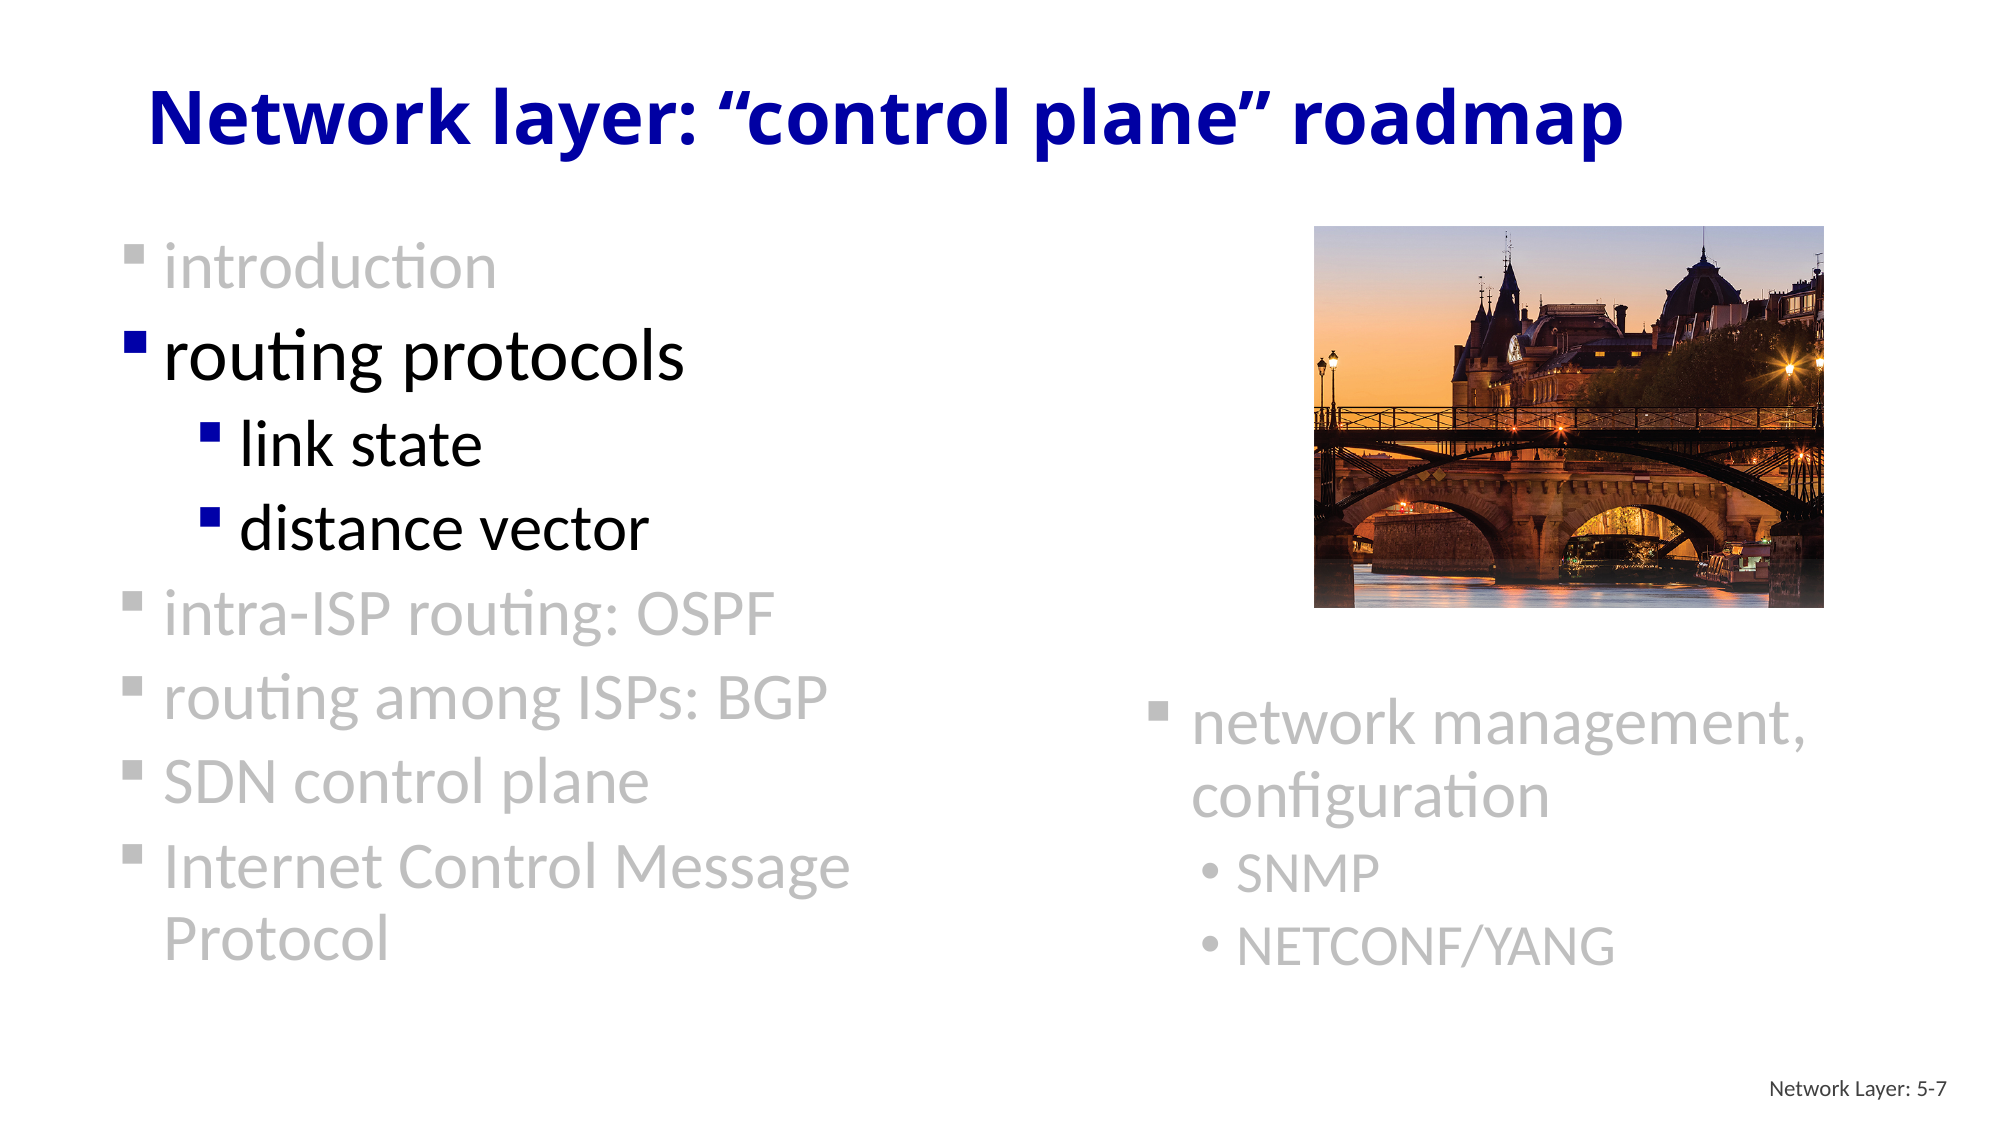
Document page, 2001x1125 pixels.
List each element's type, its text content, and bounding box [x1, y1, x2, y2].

title Network layer: “control plane” roadmap [131, 47, 1856, 195]
slide_number Network Layer: 5-7 [1512, 1056, 1963, 1117]
text_box network management, configuration SNMP NETCONF/YANG [1109, 679, 1941, 998]
text_box introduction routing protocols link state distance vector intra-ISP routing: OSPF routing among ISPs: BGP SDN control plane Internet Control Message Protocol [102, 223, 1017, 1050]
picture [1314, 226, 1824, 608]
